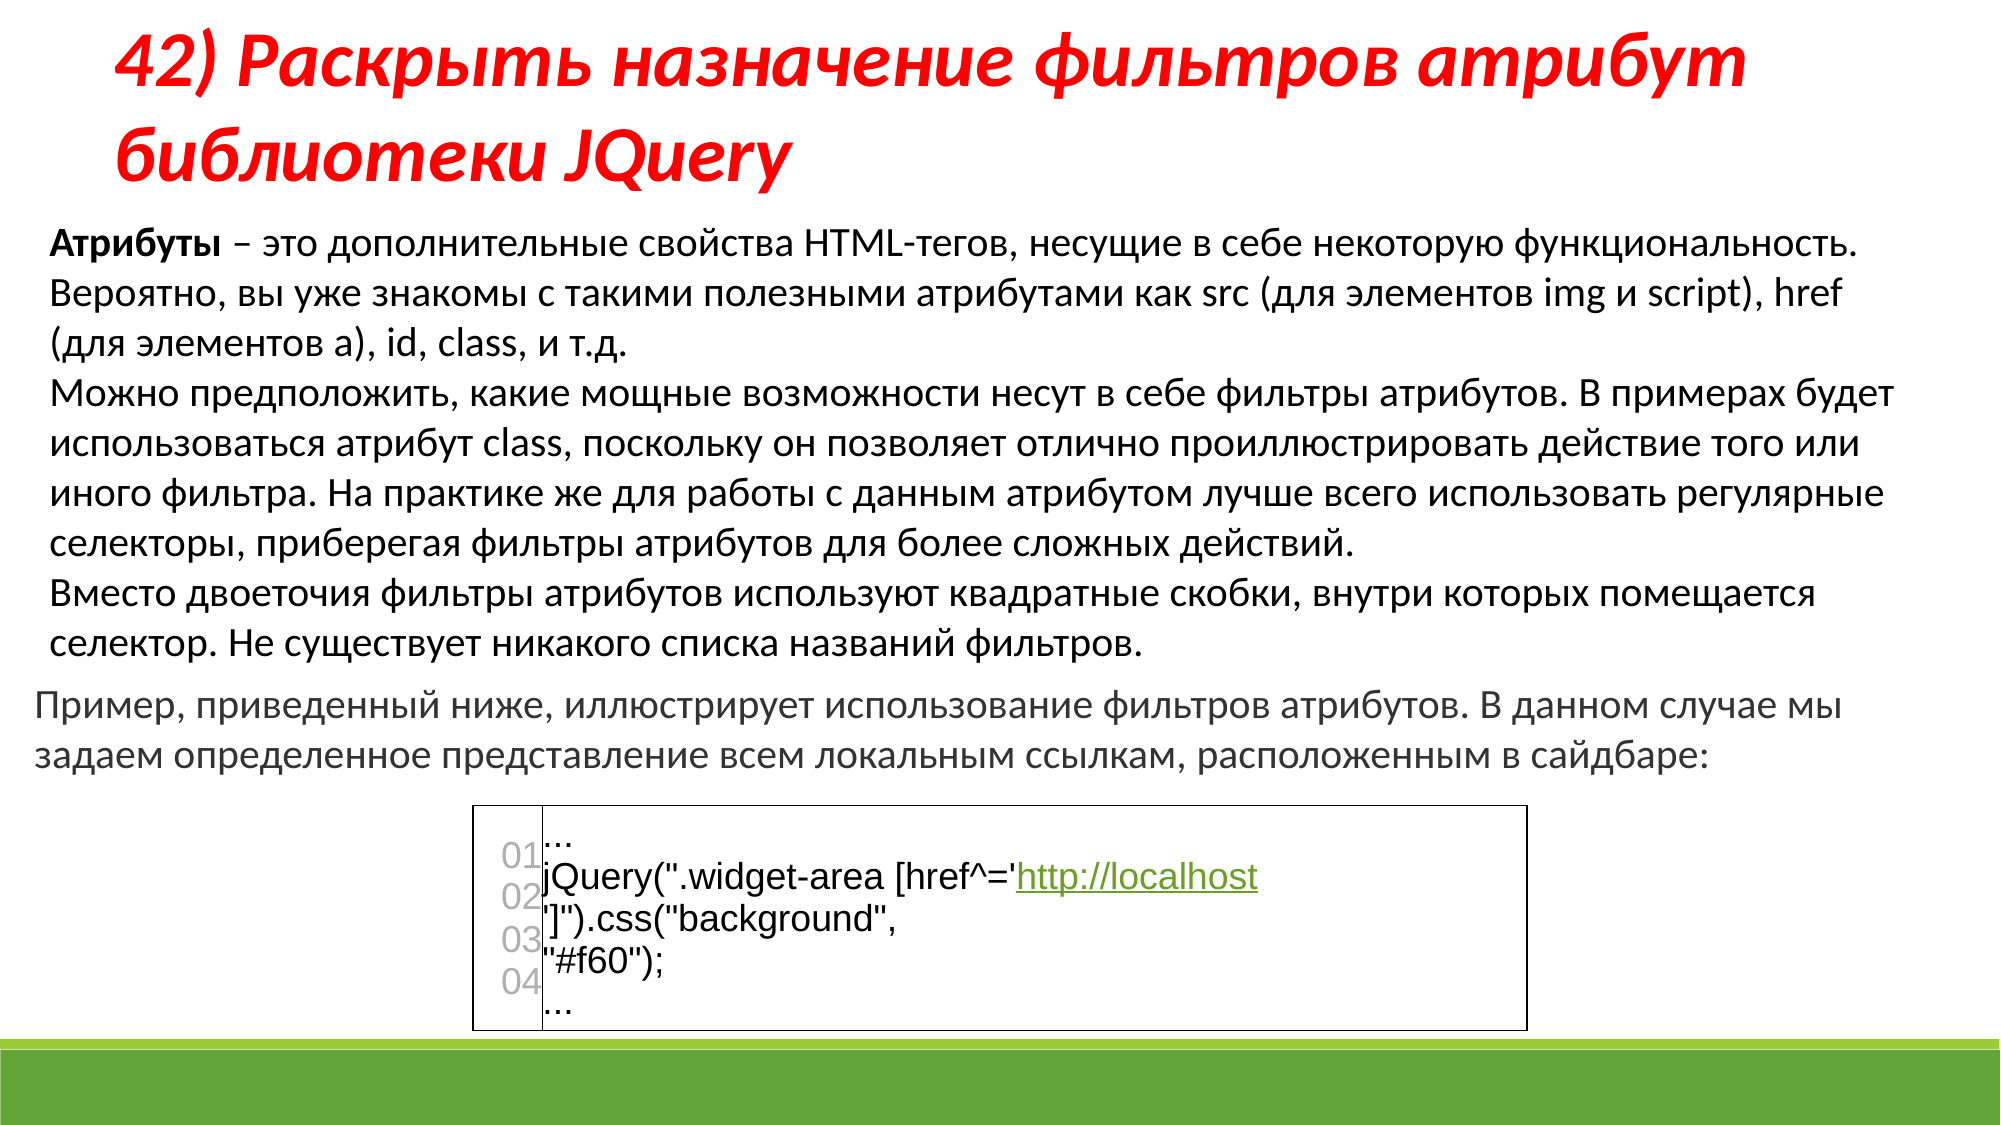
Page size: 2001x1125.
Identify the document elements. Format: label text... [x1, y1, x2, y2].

text_box Атрибуты – это дополнительные свойства HTML-тегов, несущие в себе некоторую функциональность. Вероятно, вы уже знакомы с такими полезными атрибутами как src (для элементов img и script), href (для элементов a), id, class, и т.д. Можно предположить, какие мощные возможности несут в себе фильтры атрибутов. В примерах будет использоваться атрибут class, поскольку он позволяет отлично проиллюстрировать действие того или иного фильтра. На практике же для работы с данным атрибутом лучше всего использовать регулярные селекторы, приберегая фильтры атрибутов для более сложных действий. Вместо двоеточия фильтры атрибутов используют квадратные скобки, внутри которых помещается селектор. Не существует никакого списка названий фильтров. [34, 206, 1925, 673]
text_box Пример, приведенный ниже, иллюстрирует использование фильтров атрибутов. В данном случае мы задаем определенное представление всем локальным ссылкам, расположенным в сайдбаре: [34, 676, 1925, 828]
text_box 42) Раскрыть назначение фильтров атрибут библиотеки JQuery [98, 0, 1945, 205]
table_header 01 02 03 04 [474, 828, 542, 1030]
table_header ... jQuery(".widget-area [href^='http://localhost']").css("background", "#f60"); ... [543, 828, 1526, 1030]
